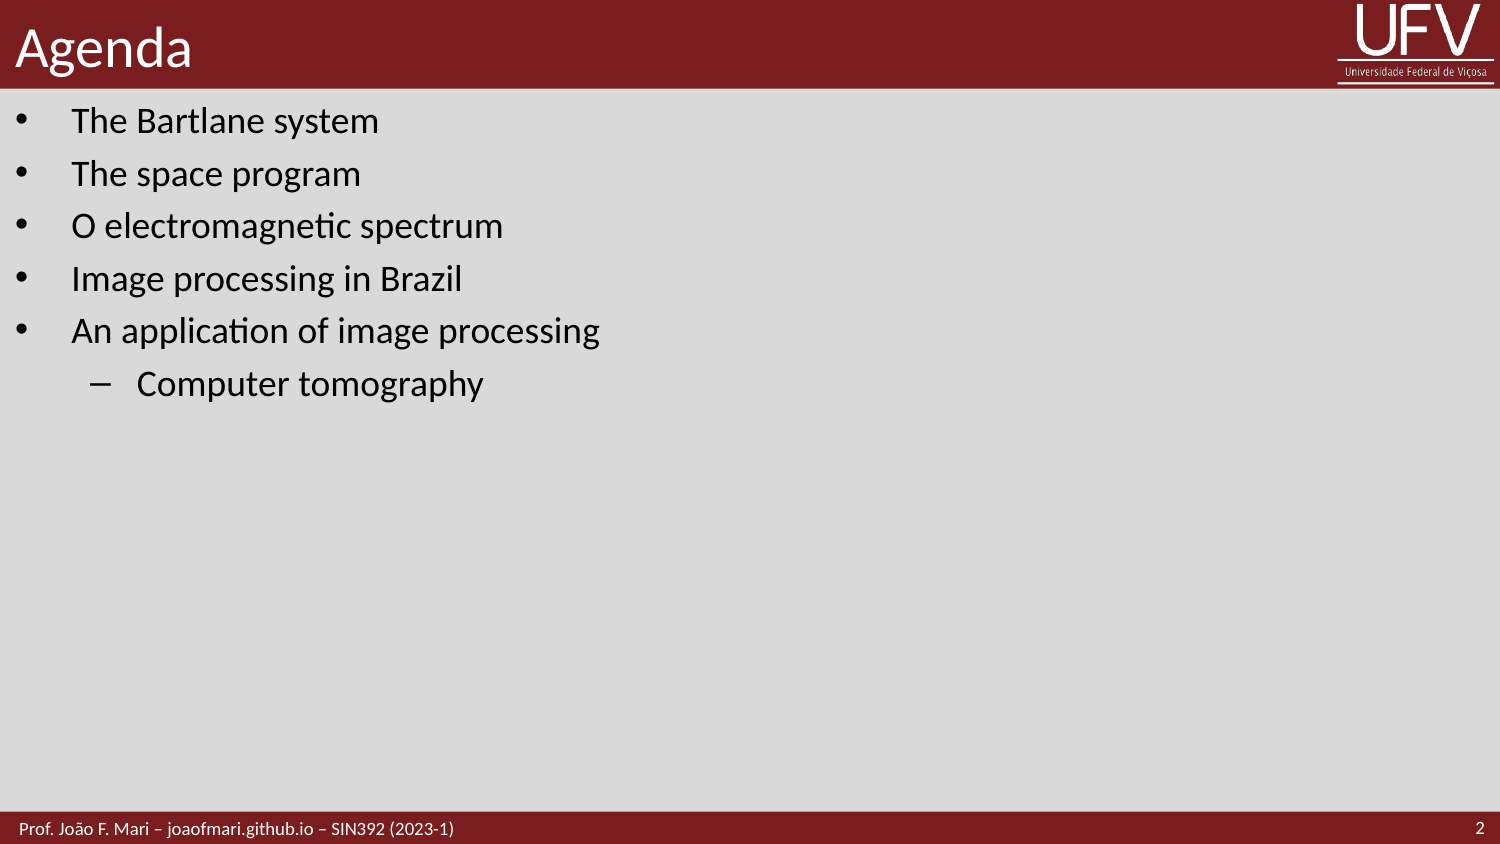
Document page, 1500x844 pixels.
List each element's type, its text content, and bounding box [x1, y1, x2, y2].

list The Bartlane system The space program O electromagnetic spectrum Image processing in Brazil An application of image processing Computer tomography [0, 88, 1500, 812]
slide_number 2 [1328, 811, 1500, 844]
title Agenda [0, 0, 1500, 88]
footer Prof. João F. Mari – joaofmari.github.io – SIN392 (2023-1) [0, 812, 1034, 844]
